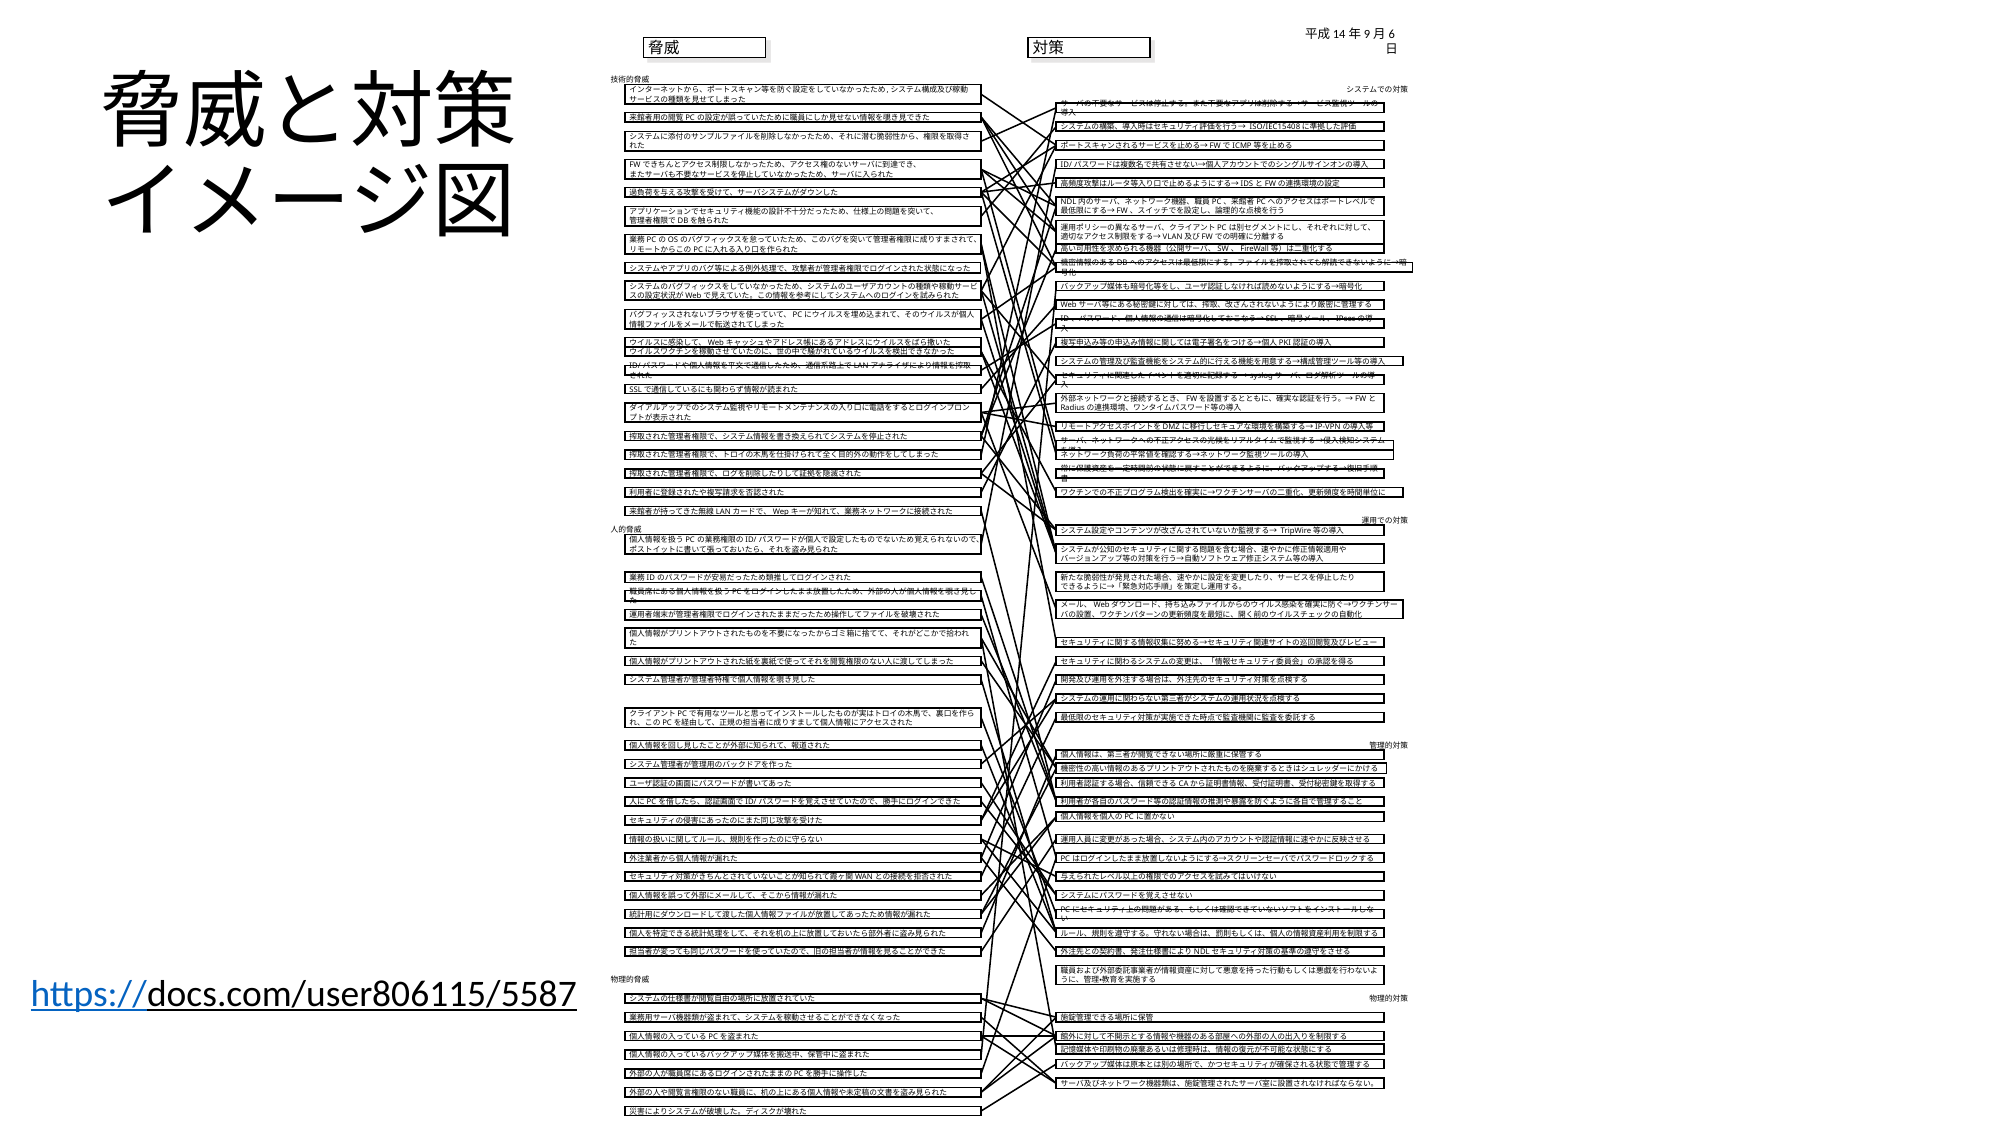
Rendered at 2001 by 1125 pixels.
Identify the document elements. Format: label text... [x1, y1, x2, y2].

text_box 物理的脅威 [630, 1004, 981, 1012]
text_box アプリケーションでセキュリティ機能の設計不十分だったため、仕様上の問題を突いて、 管理者権限でDBを触られた [624, 206, 981, 227]
text_box サーバの不要なサービスは停止する。また不要なアプリは削除する→サービス監視ツールの導入 [1057, 103, 1385, 113]
text_box リモートアクセスポイントをDMZに移行しセキュアな環境を構築する→IP-VPNの導入等 [1057, 421, 1385, 432]
text_box 高頻度攻撃はルータ等入り口で止めるようにする→IDSとFWの連携環境の設定 [1057, 178, 1385, 188]
text_box 搾取された管理者権限で、システム情報を書き換えられてシステムを停止された [624, 431, 981, 441]
text_box 運用者端末が管理者権限でログインされたままだったため操作してファイルを破壊された [624, 609, 981, 620]
text_box 個人情報の入っているバックアップ媒体を搬送中、保管中に盗まれた [624, 1050, 981, 1060]
text_box 機密情報のあるDBへのアクセスは最低限にする。ファイルを搾取されても解読できないように→暗号化 [1057, 262, 1413, 272]
text_box システム管理者が管理者特権で個人情報を覗き見した [624, 675, 981, 685]
text_box 施錠管理できる場所に保管 [1057, 1012, 1385, 1022]
text_box セキュリティ対策がきちんとされていないことが知られて霞ヶ関WANとの接続を拒否された [624, 871, 981, 882]
text_box 対策 [1028, 37, 1150, 58]
text_box 職員席にある個人情報を扱うPCをログインしたまま放置したため、外部の人が個人情報を覗き見した [624, 590, 981, 602]
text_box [981, 660, 1057, 821]
text_box 個人情報を個人のPCに置かない [1057, 812, 1385, 822]
text_box 外注先との契約書、発注仕様書によりNDLセキュリティ対策の基準の遵守をさせる [1057, 946, 1385, 957]
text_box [981, 117, 1057, 169]
text_box ID/パスワードや個人情報を平文で通信したため、通信系路上でLANアナライザにより情報を搾取された [624, 365, 981, 375]
text_box セキュリティに関わるシステムの変更は、「情報セキュリティ委員会」の承認を得る [1057, 656, 1385, 666]
text_box 過負荷を与える攻撃を受けて、サーバシステムがダウンした [624, 187, 981, 197]
text_box ポートスキャンされるサービスを止める→FWでICMP等を止める [1057, 140, 1385, 150]
text_box セキュリティに関する情報収集に努める→セキュリティ関連サイトの巡回閲覧及びレビュー [1057, 637, 1385, 647]
text_box システム設定やコンテンツが改ざんされていないか監視する→ TripWire等の導入 [1057, 525, 1385, 536]
text_box 常に保護資産を一定時間前の状態に戻すことができるように、バックアップする→復旧手順書 [1057, 468, 1385, 479]
text_box 管理的対策 [1057, 740, 1413, 985]
text_box インターネットから、ポートスキャン等を防ぐ設定をしていなかったため,システム構成及び稼動サービスの種類を見せてしまった [624, 84, 982, 105]
text_box ウイルスワクチンを稼動させていたのに、世の中で騒がれているウイルスを検出できなかった [624, 347, 981, 357]
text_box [981, 1093, 1057, 1111]
text_box セキュリティに関連したイベントを適切に記録する →syslogサーバ、ログ解析ツールの導入 [1057, 375, 1385, 385]
text_box システムでの対策 [1057, 272, 1413, 507]
text_box ダイアルアップでのシステム監視やリモートメンテナンスの入り口に電話をするとログインプロンプトが表示された [624, 403, 981, 422]
text_box https://docs.com/user806115/5587 [15, 961, 630, 1021]
text_box 来館者が持ってきた無線LANカードで、Wepキーが知れて、業務ネットワークに接続された [624, 506, 981, 516]
text_box ネットワーク負荷の平常値を確認する→ネットワーク監視ツールの導入 [1057, 450, 1394, 460]
text_box ID、パスワード、個人情報の通信は暗号化しておこなう→SSL、暗号メール、IPsecの導入 [1057, 318, 1385, 329]
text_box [981, 446, 1057, 643]
text_box 機密性の高い情報のあるプリントアウトされたものを廃棄するときはシュレッダーにかける [1057, 762, 1387, 774]
text_box システムに添付のサンプルファイルを削除しなかったため、それに潜む脆弱性から、権限を取得された [624, 131, 981, 152]
text_box ユーザ認証の画面にパスワードが書いてあった [624, 778, 981, 788]
text_box Webサーバ等にある秘密鍵に対しては、搾取、改ざんされないようにより厳密に管理する [1057, 299, 1385, 310]
text_box 個人情報は、第三者が閲覧できない場所に厳重に保管する [1057, 750, 1385, 760]
text_box 個人情報を扱うPCの業務権限のID/パスワードが個人で設定したものでないため覚えられないので、 ポストイットに書いて張っておいたら、それを盗み見られた [624, 534, 981, 555]
text_box ルール、規則を遵守する。守れない場合は、罰則もしくは、個人の情報資産利用を制限する [1057, 928, 1385, 938]
text_box PCはログインしたまま放置しないようにする→スクリーンセーバでパスワードロックする [1057, 853, 1385, 863]
text_box 外部の人や閲覧言権限のない職員に、机の上にある個人情報や未定稿の文書を盗み見られた [624, 1087, 981, 1097]
text_box 新たな脆弱性が発見された場合、速やかに設定を変更したり、サービスを停止したり できるように→「緊急対応手順」を策定し運用する。 [1057, 571, 1385, 592]
text_box 利用者に登録されたや複写請求を否認された [624, 487, 981, 497]
text_box 脅威 [643, 37, 766, 58]
text_box 業務PCのOSのバグフィックスを怠っていたため、このバグを突いて管理者権限に成りすまされて、 リモートからこのPCに入れる入り口を作られた [624, 234, 981, 255]
text_box 利用者認証する場合、信頼できるCAから証明書情報、受付証明書、受付秘密鍵を取得する [1057, 778, 1385, 788]
text_box 人的脅威 [606, 525, 981, 966]
text_box ワクチンでの不正プログラム検出を確実に→ワクチンサーバの二重化、更新頻度を時間単位に [1057, 487, 1404, 497]
text_box 搾取された管理者権限で、トロイの木馬を仕掛けられて全く目的外の動作をしてしまった [624, 450, 981, 460]
text_box 人にPCを借したら、認証画面でID/パスワードを覚えさせていたので、勝手にログインできた [624, 796, 981, 807]
text_box システム管理者が管理用のバックドアを作った [624, 759, 981, 769]
text_box システムでの対策 [1028, 84, 1413, 262]
text_box システムやアプリのバグ等による例外処理で、攻撃者が管理者権限でログインされた状態になった [624, 262, 981, 274]
text_box サーバ及びネットワーク機器類は、施錠管理されたサーバ室に設置されなければならない。 [1057, 1078, 1385, 1089]
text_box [981, 1017, 1057, 1084]
text_box 災害によりシステムが破壊した。ディスクが壊れた [624, 1106, 982, 1116]
text_box SSLで通信しているにも関わらず情報が読まれた [624, 384, 981, 394]
text_box 職員および外部委託事業者が情報資産に対して悪意を持った行動もしくは悪戯を行わないように、管理・教育を実施する [1057, 965, 1385, 985]
text_box 運用ポリシーの異なるサーバ、クライアントPCは別セグメントにし、それぞれに対して、適切なアクセス制限をする→VLAN及びFWでの明確に分離する [1057, 220, 1385, 243]
text_box システムが公知のセキュリティに関する問題を含む場合、速やかに修正情報適用や バージョンアップ等の対策を行う→自動ソフトウェア修正システム等の導入 [1057, 543, 1385, 564]
text_box PCにセキュリティ上の問題がある、もしくは確認できていないソフトをインストールしない [1057, 909, 1385, 919]
title 脅威と対策 イメージ図 [48, 44, 569, 272]
text_box システムの運用に関わらない第三者がシステムの運用状況を点検する [1057, 693, 1385, 704]
text_box 担当者が変っても同じパスワードを使っていたので、旧の担当者が情報を見ることができた [624, 946, 981, 957]
text_box NDL内のサーバ、ネットワーク機器、職員PC、来館者PCへのアクセスはポートレベルで最低限にする→FW、スイッチでを設定し、論理的な点検を行う [1057, 196, 1385, 216]
text_box バックアップ媒体は原本とは別の場所で、かつセキュリティが確保される状態で管理する [1057, 1059, 1385, 1069]
text_box システムのバグフィックスをしていなかったため、システムのユーザアカウントの種類や稼動サービスの設定状況がWebで見えていた。この情報を参考にしてシステムへのログインを試みられた [624, 281, 981, 300]
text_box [981, 169, 1057, 446]
text_box 外注業者から個人情報が漏れた [624, 853, 981, 863]
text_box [981, 94, 1057, 107]
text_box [981, 1084, 1057, 1093]
text_box システムの構築、導入時はセキュリティ評価を行う→ ISO/IEC15408に準拠した評価 [1057, 121, 1385, 132]
text_box 個人情報を回し見したことが外部に知られて、報道された [624, 740, 981, 750]
text_box FWできちんとアクセス制限しなかったため、アクセス権のないサーバに到達でき、 またサーバも不要なサービスを停止していなかったため、サーバに入られた [624, 159, 981, 180]
text_box バックアップ媒体も暗号化等をし、ユーザ認証しなければ読めないようにする→暗号化 [1057, 281, 1385, 291]
text_box 個人情報の入っているPCを盗まれた [624, 1031, 981, 1041]
text_box システムにパスワードを覚えさせない [1057, 890, 1385, 900]
text_box 運用人員に変更があった場合、システム内のアカウントや認証情報に速やかに反映させる [1057, 834, 1385, 844]
text_box 外部の人が職員席にあるログインされたままのPCを勝手に操作した [624, 1068, 981, 1079]
text_box 搾取された管理者権限で、ログを削除したりして証拠を隠滅された [624, 468, 981, 479]
text_box 技術的脅威 [606, 75, 991, 516]
text_box 物理的脅威 [606, 1021, 991, 1125]
text_box ID/パスワードは複数名で共有させない→個人アカウントでのシングルサインオンの導入 [1057, 159, 1385, 169]
text_box メール、Webダウンロード、持ち込みファイルからのウイルス感染を確実に防ぐ→ワクチンサーバの設置、ワクチンパターンの更新頻度を最短に、開く前のウイルスチェックの自動化 [1057, 599, 1404, 619]
text_box 物理的対策 [1028, 993, 1413, 1116]
text_box 業務用サーバ機器類が盗まれて、システムを稼動させることができなくなった [624, 1012, 981, 1022]
text_box 個人情報がプリントアウトされた紙を裏紙で使ってそれを閲覧権限のない人に渡してしまった [624, 656, 981, 666]
text_box 業務IDのパスワードが安易だったため類推してログインされた [624, 571, 981, 583]
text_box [981, 857, 1057, 1017]
text_box サーバ、ネットワークへの不正アクセスの兆候をリアルタイムで監視する→侵入検知システムを導入 [1057, 440, 1394, 450]
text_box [981, 821, 1057, 857]
text_box 与えられたレベル以上の権限でのアクセスを試みてはいけない [1057, 871, 1385, 882]
text_box 個人情報がプリントアウトされたものを不要になったからゴミ箱に捨てて、それがどこかで拾われた [624, 628, 981, 648]
text_box 開発及び運用を外注する場合は、外注先のセキュリティ対策を点検する [1057, 675, 1385, 685]
text_box 複写申込み等の申込み情報に関しては電子署名をつける→個人PKI認証の導入 [1057, 337, 1385, 347]
text_box 統計用にダウンロードして渡した個人情報ファイルが放置してあったため情報が漏れた [624, 909, 981, 919]
text_box バグフィッスされないブラウザを使っていて、PCにウイルスを埋め込まれて、そのウイルスが個人情報ファイルをメールで転送されてしまった [624, 309, 981, 330]
text_box クライアントPCで有用なツールと思ってインストールしたものが実はトロイの木馬で、裏口を作られ、このPCを経由して、正規の担当者に成りすまして個人情報にアクセスされた [624, 707, 981, 728]
text_box 運用での対策 [1057, 515, 1413, 732]
text_box 高い可用性を求められる機器（公開サーバ、SW、FireWall等）は二重化する [1057, 243, 1385, 254]
text_box システムの仕様書が閲覧自由の場所に放置されていた [630, 993, 981, 1004]
text_box ウイルスに感染して、Webキャッシュやアドレス帳にあるアドレスにウイルスをばら撒いた [624, 337, 981, 347]
text_box 最低限のセキュリティ対策が実施できた時点で監査機関に監査を委託する [1057, 712, 1385, 722]
text_box 物理的脅威 [630, 974, 981, 993]
text_box セキュリティの侵害にあったのにまた同じ攻撃を受けた [624, 815, 981, 825]
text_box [981, 107, 1057, 117]
text_box 利用者が各自のパスワード等の認証情報の推測や暴露を防ぐように各自で管理すること [1057, 796, 1385, 806]
text_box 個人を特定できる統計処理をして、それを机の上に放置しておいたら部外者に盗み見られた [624, 928, 981, 938]
text_box 記憶媒体や印刷物の廃棄あるいは修理時は、情報の復元が不可能な状態にする [1057, 1044, 1385, 1054]
text_box 外部ネットワークと接続するとき、FWを設置するとともに、確実な認証を行う。→FWとRadiusの連携環境、ワンタイムパスワード等の導入 [1057, 393, 1385, 413]
text_box 情報の扱いに関してルール、規則を作ったのに守らない [624, 834, 981, 844]
text_box システムの管理及び監査機能をシステム的に行える機能を用意する→構成管理ツール等の導入 [1057, 356, 1404, 366]
text_box 館外に対して不開示とする情報や機器のある部屋への外部の人の出入りを制限する [1057, 1031, 1385, 1041]
text_box 来館者用の閲覧PCの設定が誤っていたために職員にしか見せない情報を覗き見できた [624, 112, 981, 122]
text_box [981, 643, 1057, 660]
text_box 個人情報を誤って外部にメールして、そこから情報が漏れた [624, 890, 981, 900]
text_box 平成14年9月6日 [1281, 18, 1413, 64]
